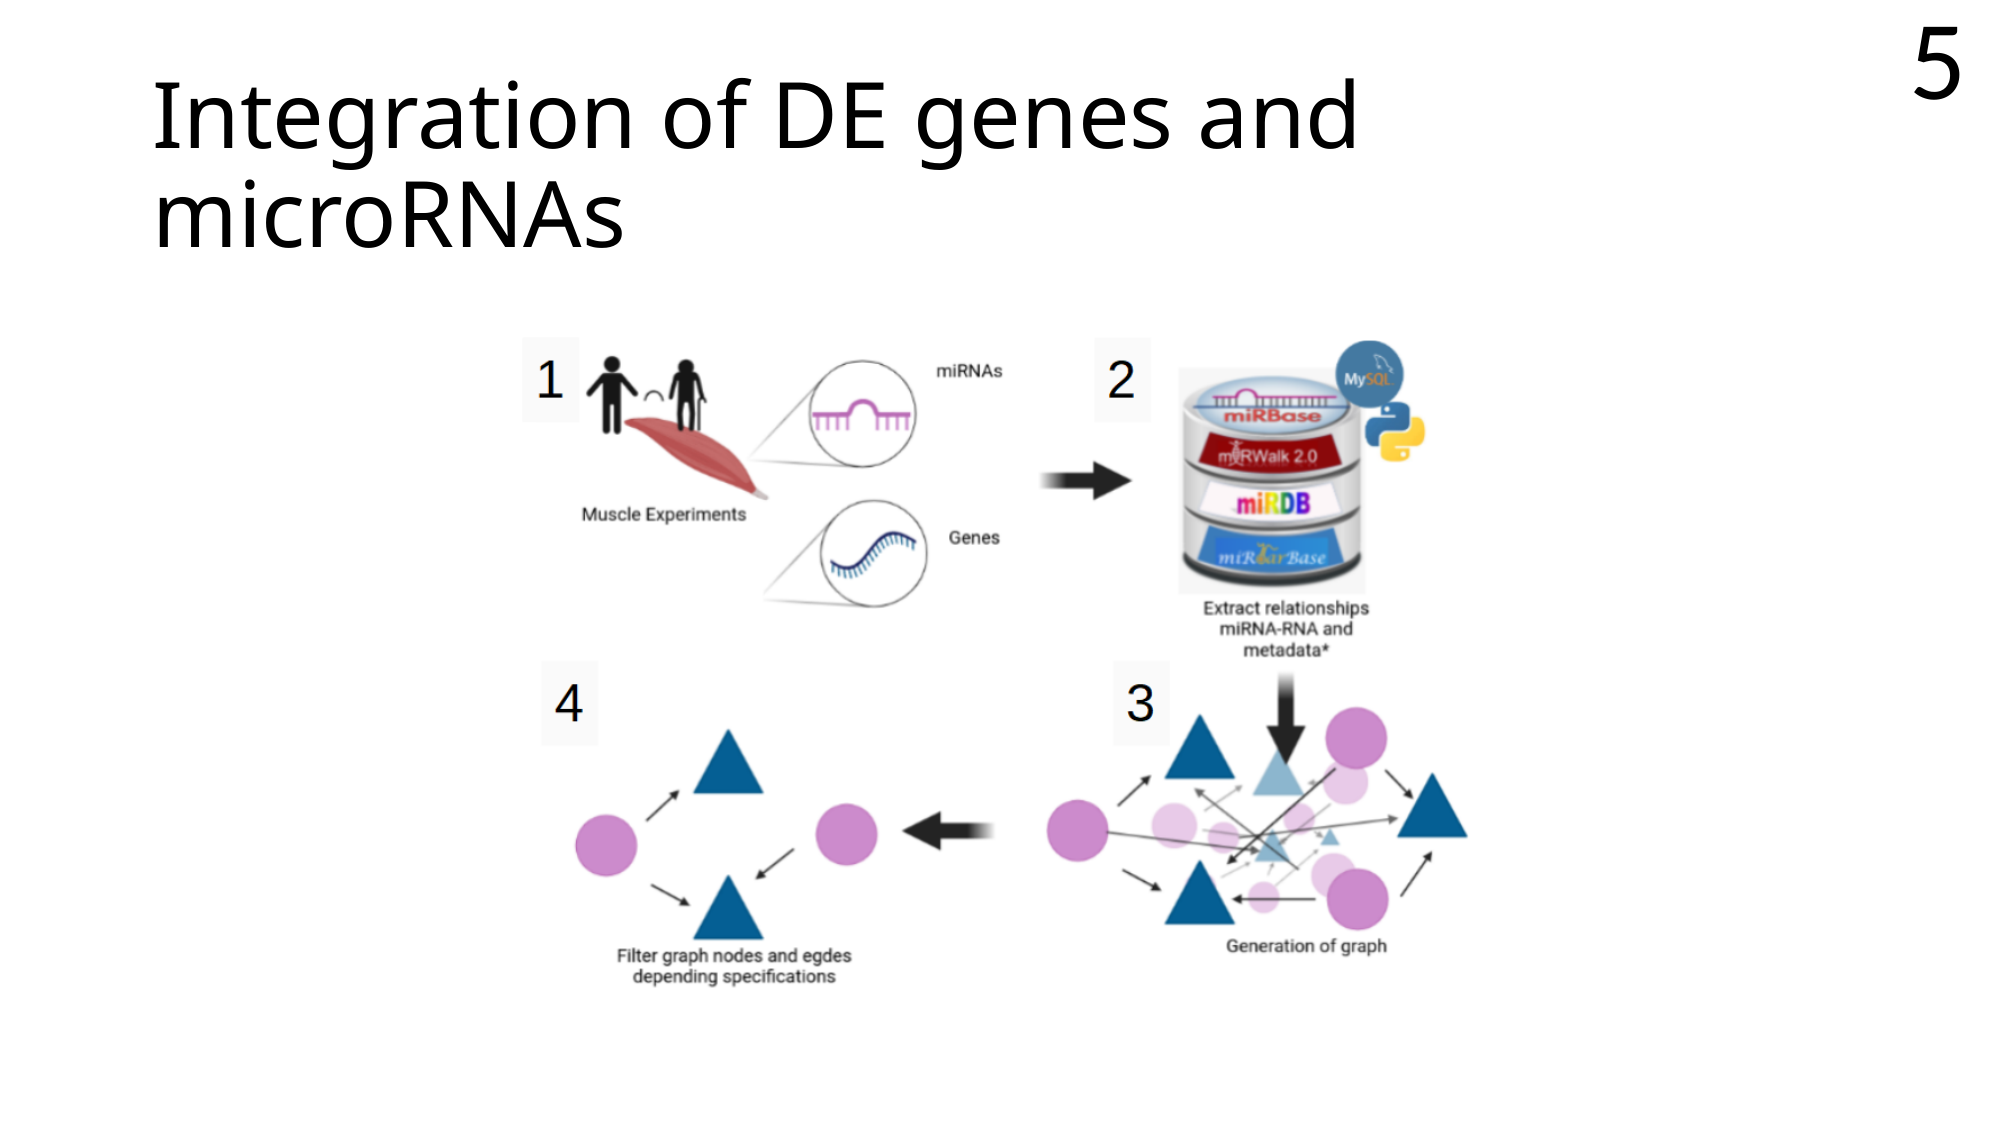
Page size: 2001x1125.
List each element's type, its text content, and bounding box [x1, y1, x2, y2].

title Integration of DE genes and microRNAs [137, 59, 1863, 278]
text_box 5 [1894, 0, 1982, 130]
picture [522, 337, 1478, 999]
